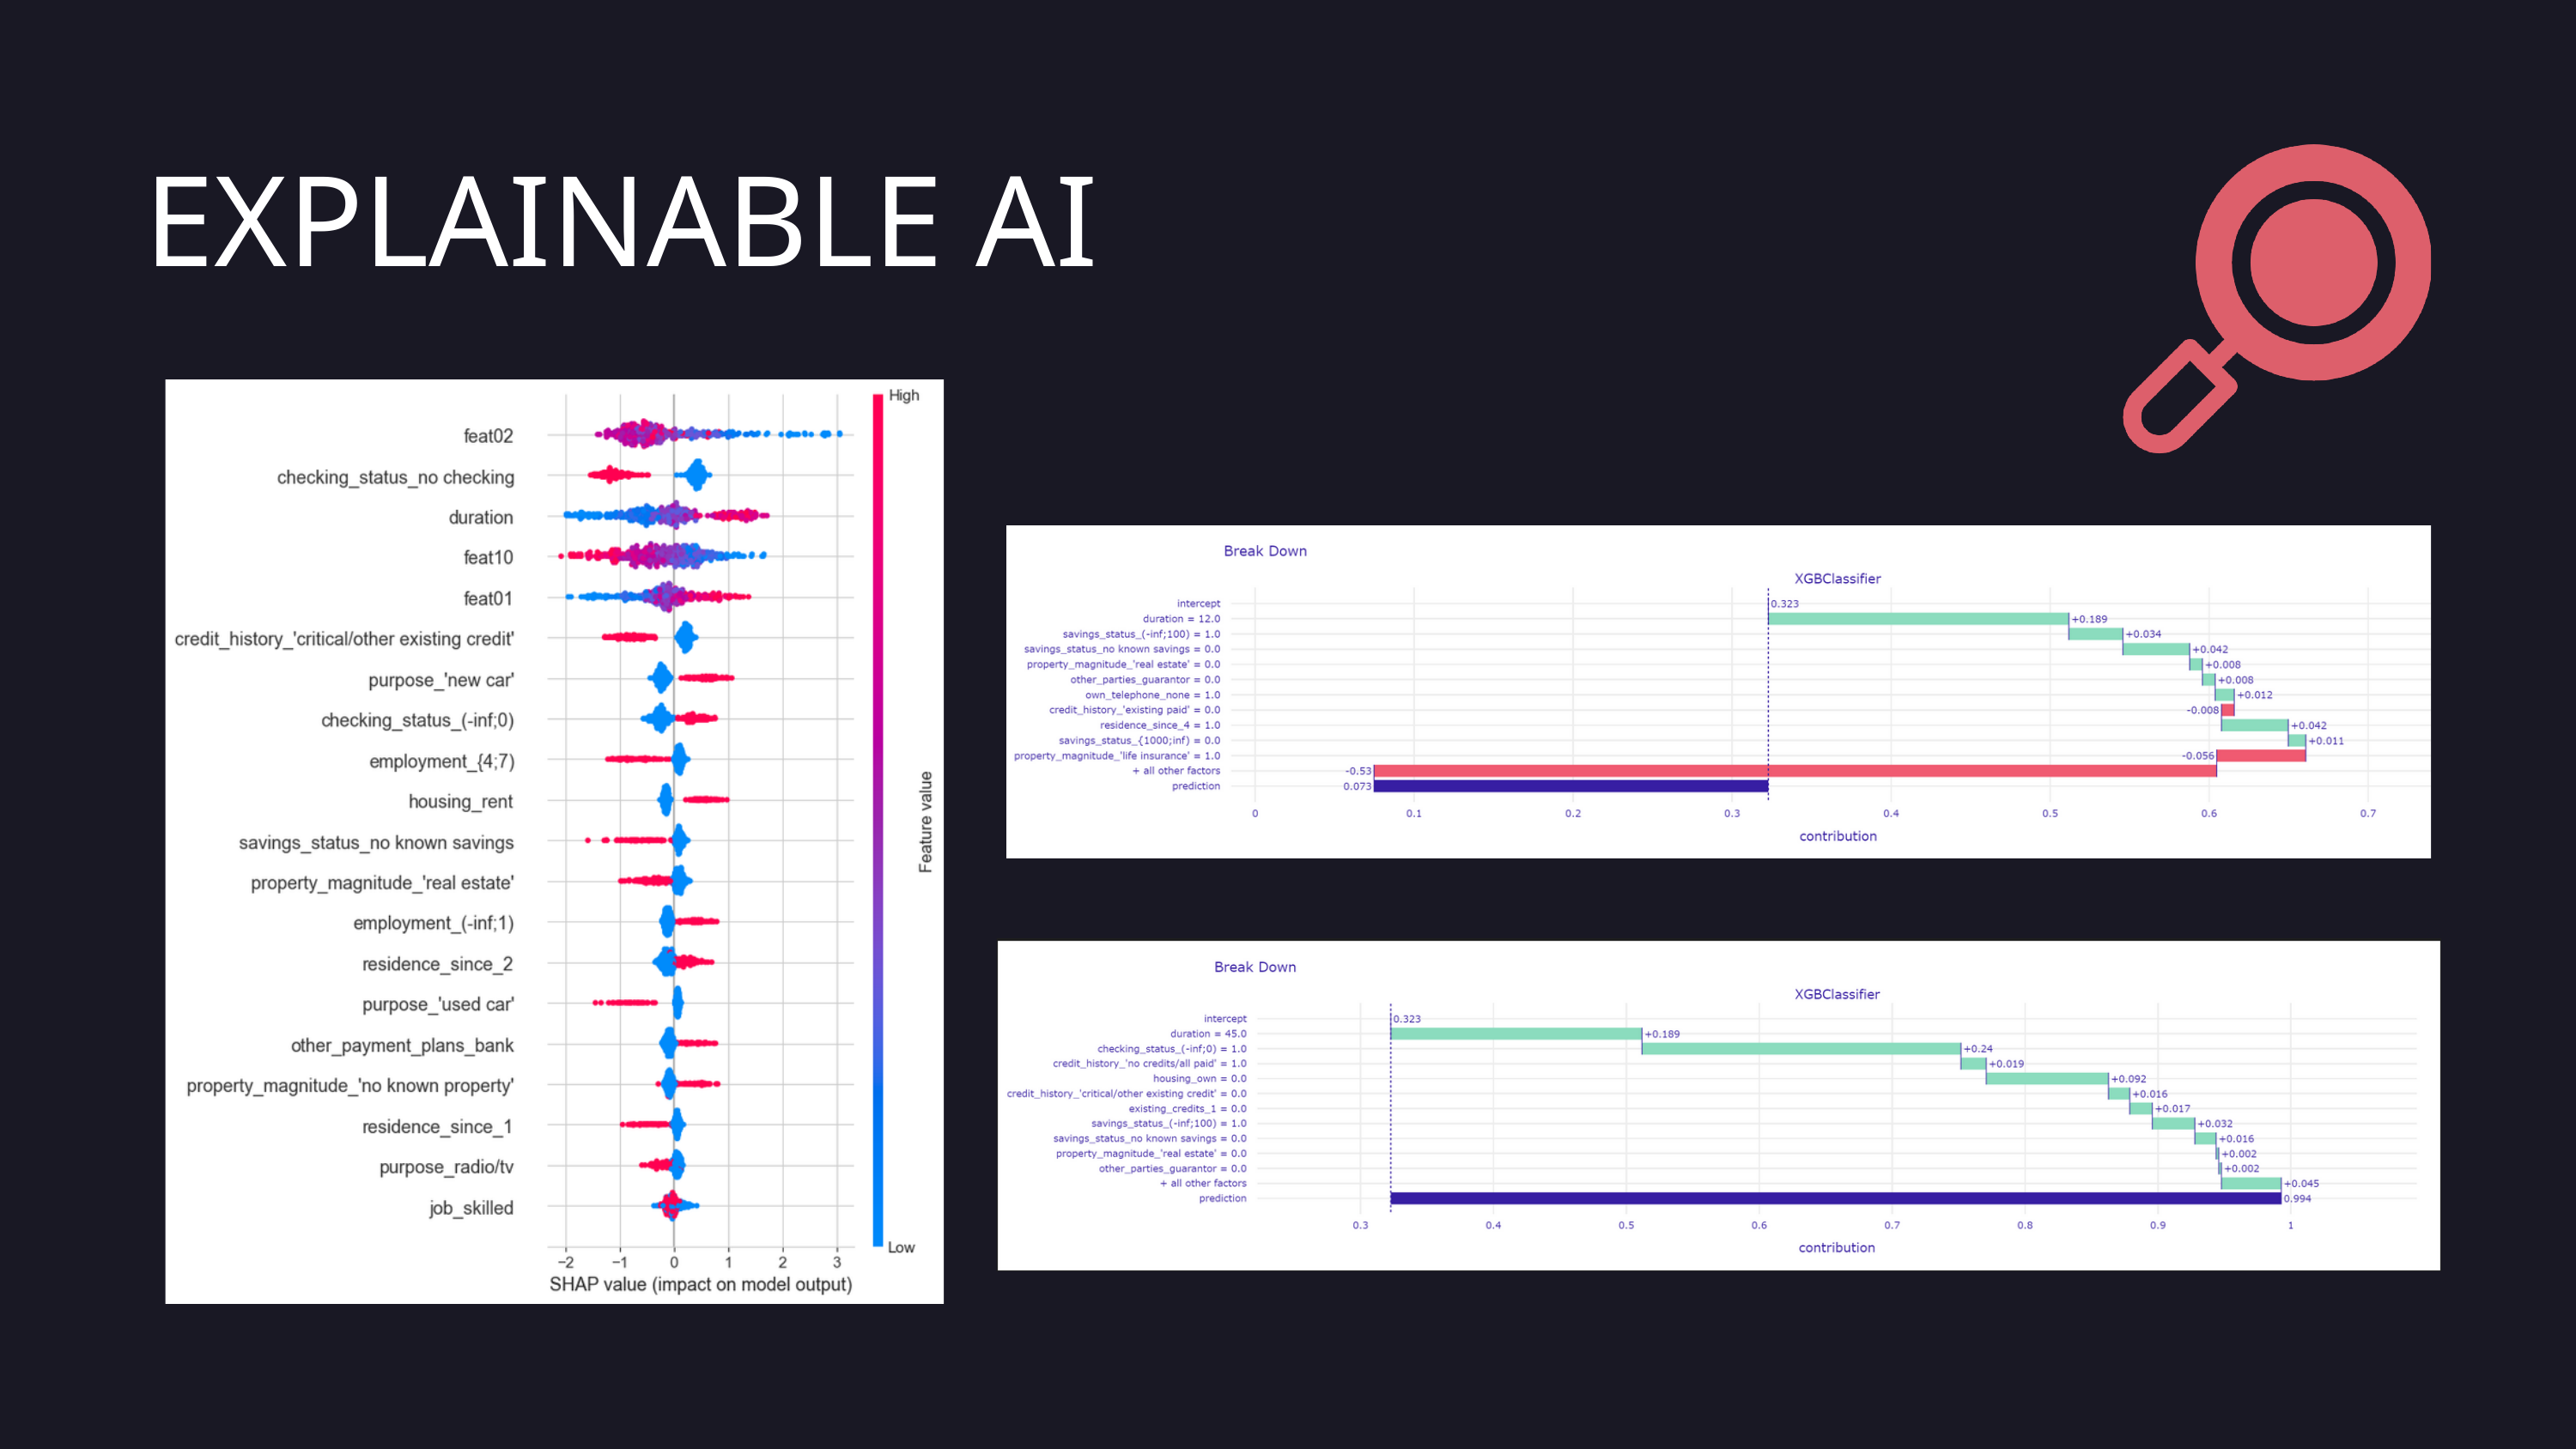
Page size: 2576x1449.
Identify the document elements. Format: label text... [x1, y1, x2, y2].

text_box [996, 938, 2441, 1271]
text_box [1006, 525, 2432, 858]
text_box [2118, 144, 2432, 457]
text_box EXPLAINABLE AI [144, 154, 1682, 293]
text_box [165, 379, 945, 1304]
